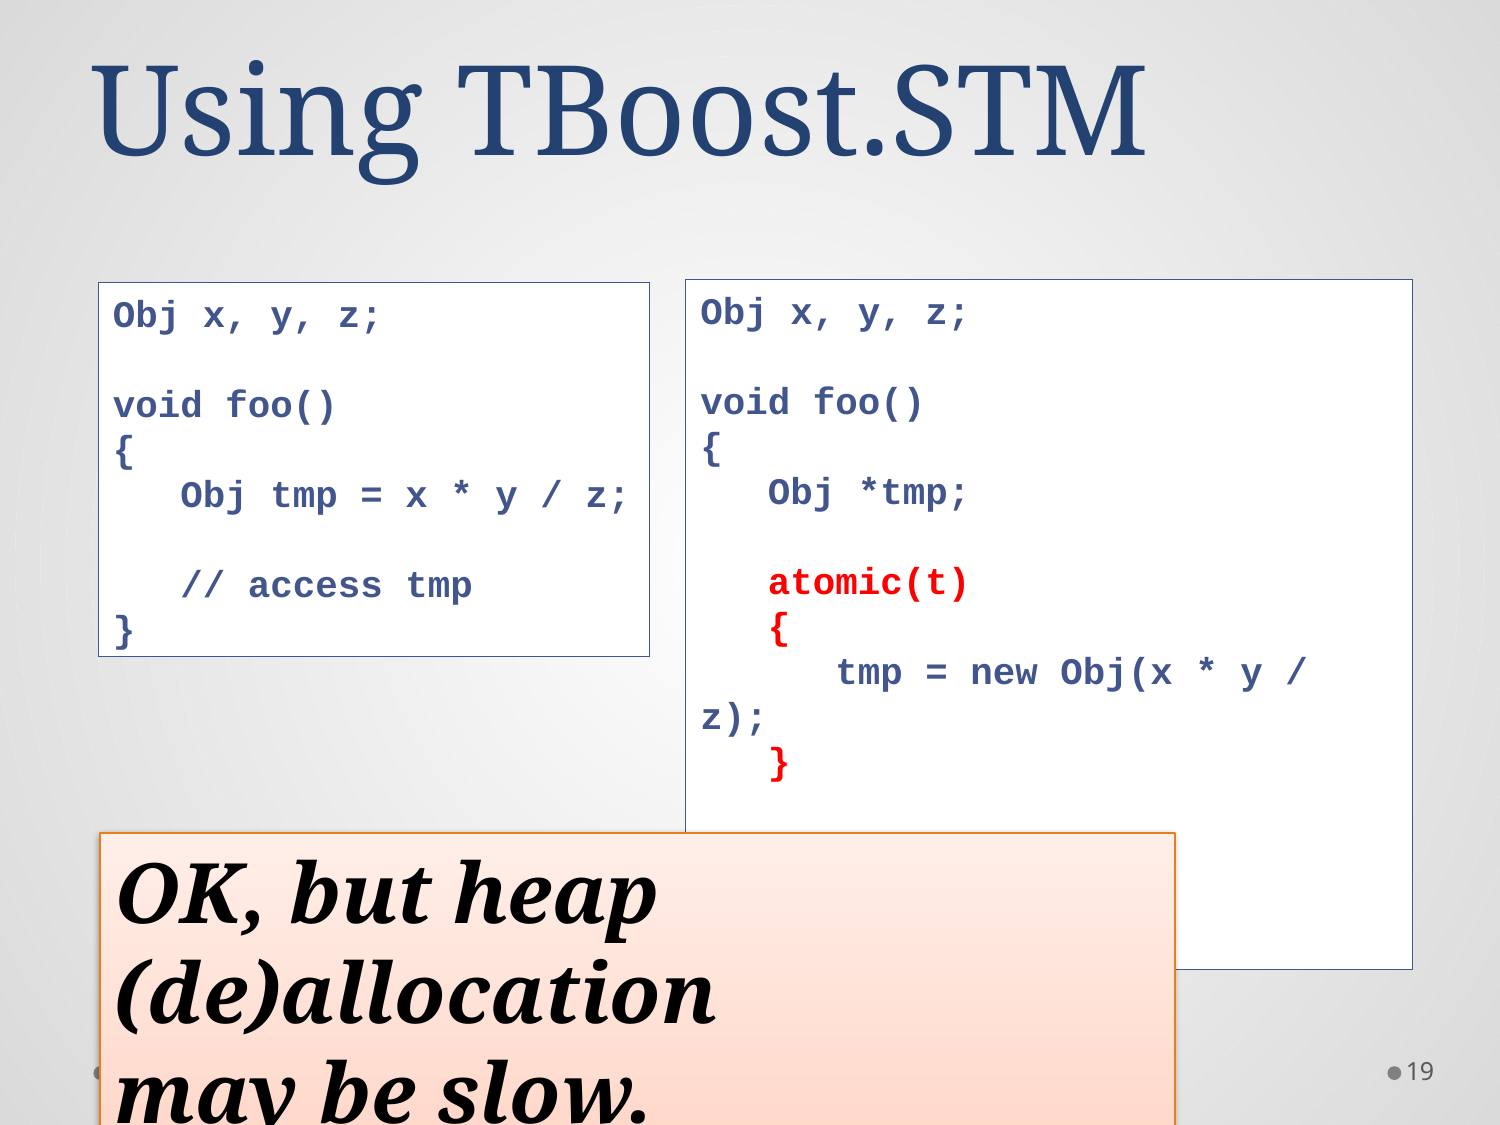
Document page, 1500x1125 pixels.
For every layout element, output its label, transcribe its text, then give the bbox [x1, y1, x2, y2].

text_box Obj x, y, z; void foo() { Obj *tmp; atomic(t) { tmp = new Obj(x * y / z); } // access tmp delete tmp; } [685, 279, 1413, 970]
text_box OK, but heap (de)allocation may be slow. [99, 832, 1176, 1125]
title Using TBoost.STM [75, 0, 1425, 188]
slide_number 19 [1401, 1042, 1494, 1103]
text_box Obj x, y, z; void foo() { Obj tmp = x * y / z; // access tmp } [98, 282, 650, 657]
